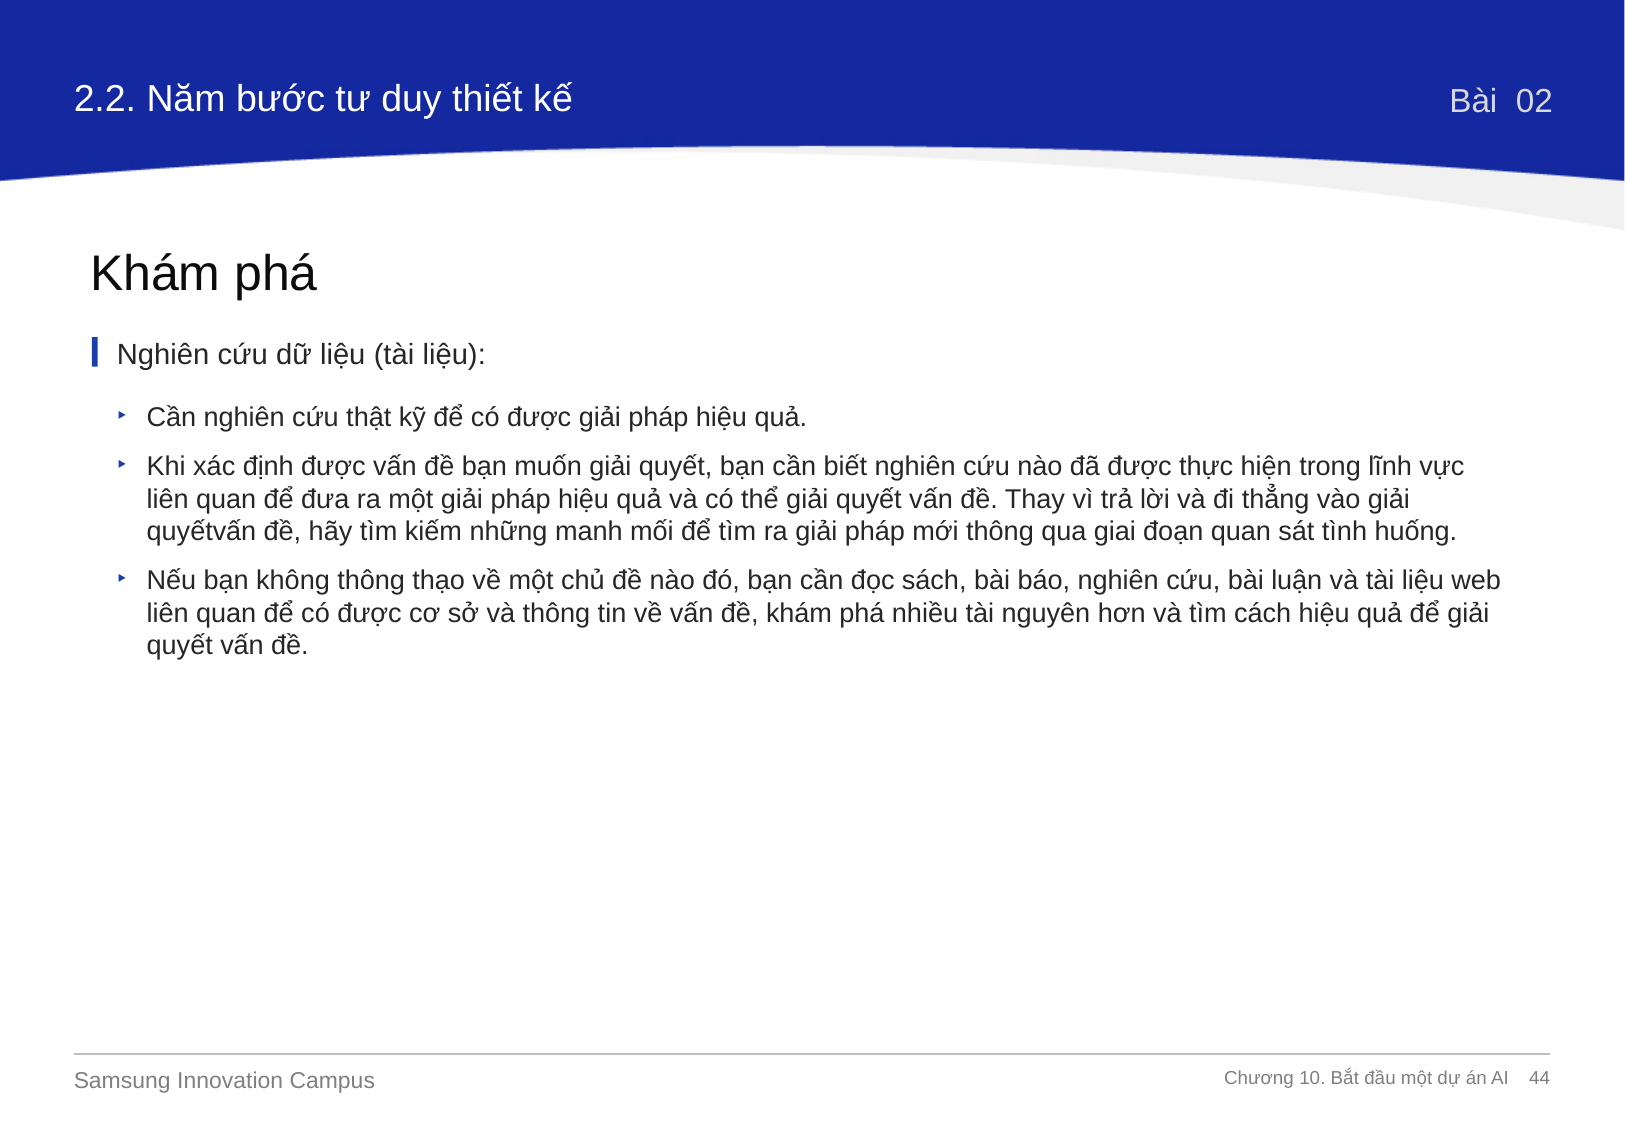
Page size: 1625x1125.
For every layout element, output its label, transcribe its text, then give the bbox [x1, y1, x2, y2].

picture [0, 0, 1625, 1125]
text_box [73, 73, 1554, 120]
text_box Cần nghiên cứu thật kỹ để có được giải pháp hiệu quả. Khi xác định được vấn đề bạn muốn giải quyết, bạn cần biết nghiên cứu nào đã được thực hiện trong lĩnh vực liên quan để đưa ra một giải pháp hiệu quả và có thể giải quyết vấn đề. Thay vì trả lời và đi thẳng vào giải quyếtvấn đề, hãy tìm kiếm những manh mối để tìm ra giải pháp mới thông qua giai đoạn quan sát tình huống. Nếu bạn không thông thạo về một chủ đề nào đó, bạn cần đọc sách, bài báo, nghiên cứu, bài luận và tài liệu web liên quan để có được cơ sở và thông tin về vấn đề, khám phá nhiều tài nguyên hơn và tìm cách hiệu quả để giải quyết vấn đề. [116, 387, 1533, 672]
text_box Khám phá [89, 240, 1533, 301]
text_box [91, 334, 1533, 371]
